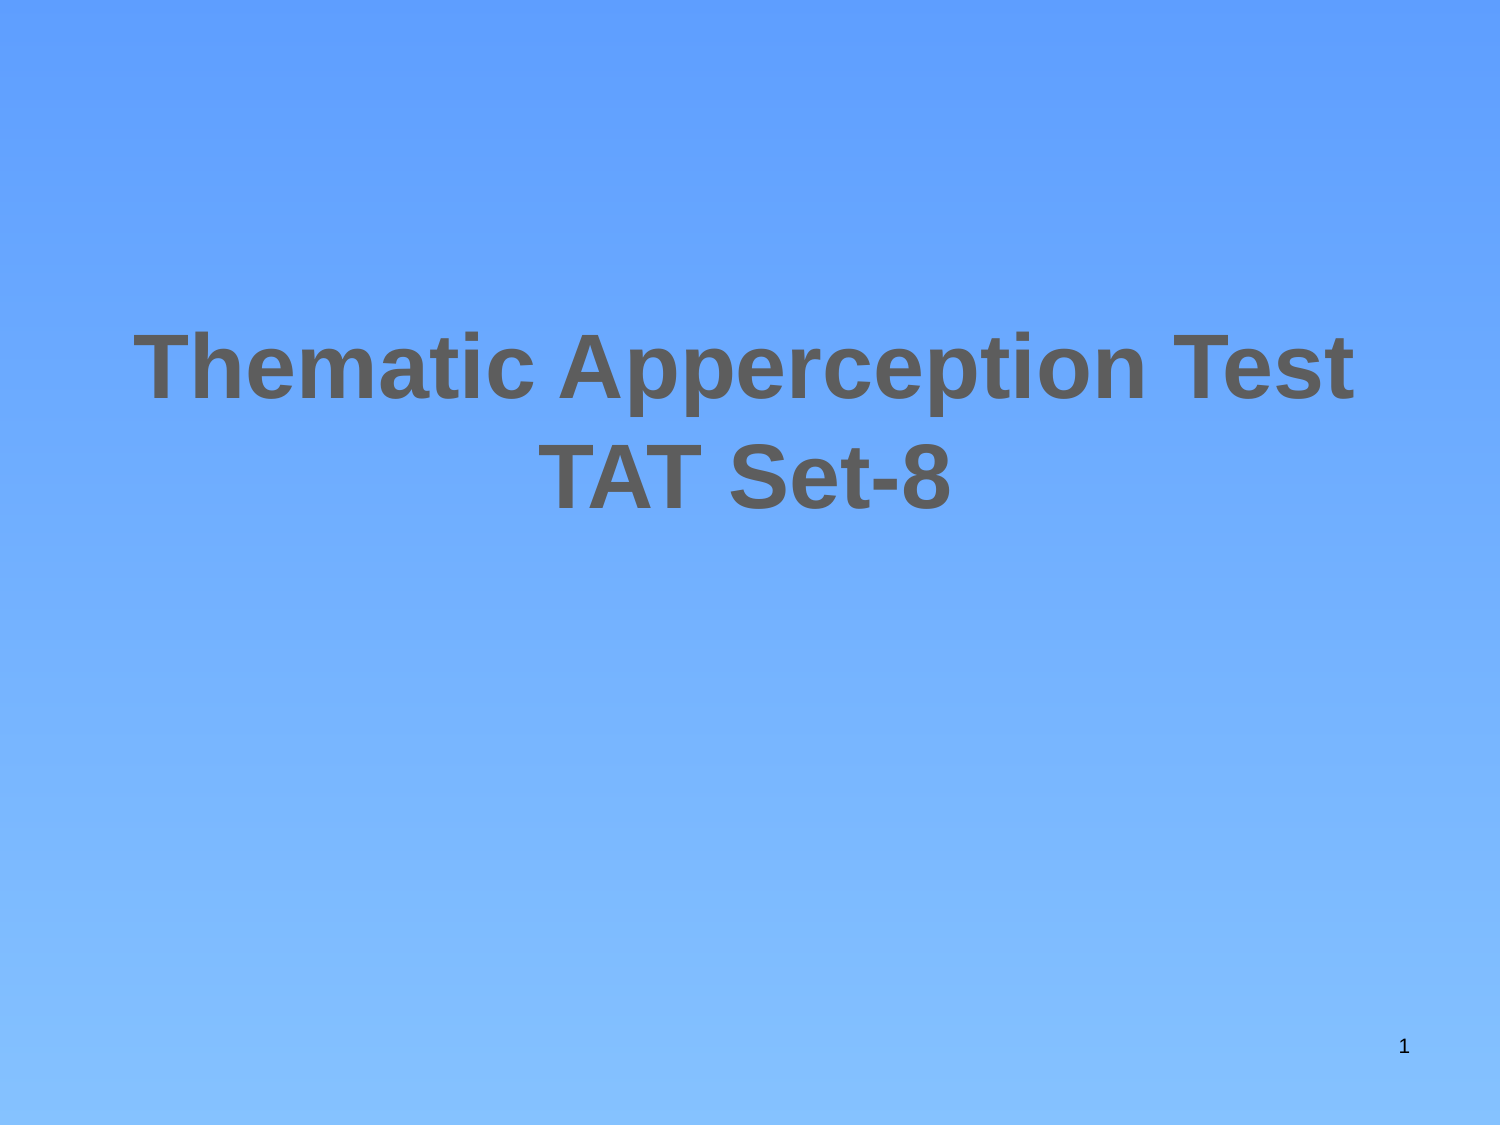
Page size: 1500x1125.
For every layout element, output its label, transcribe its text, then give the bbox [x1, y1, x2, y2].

slide_number 1 [1074, 1025, 1425, 1100]
text_box Thematic Apperception Test TAT Set-8 [119, 299, 1372, 535]
